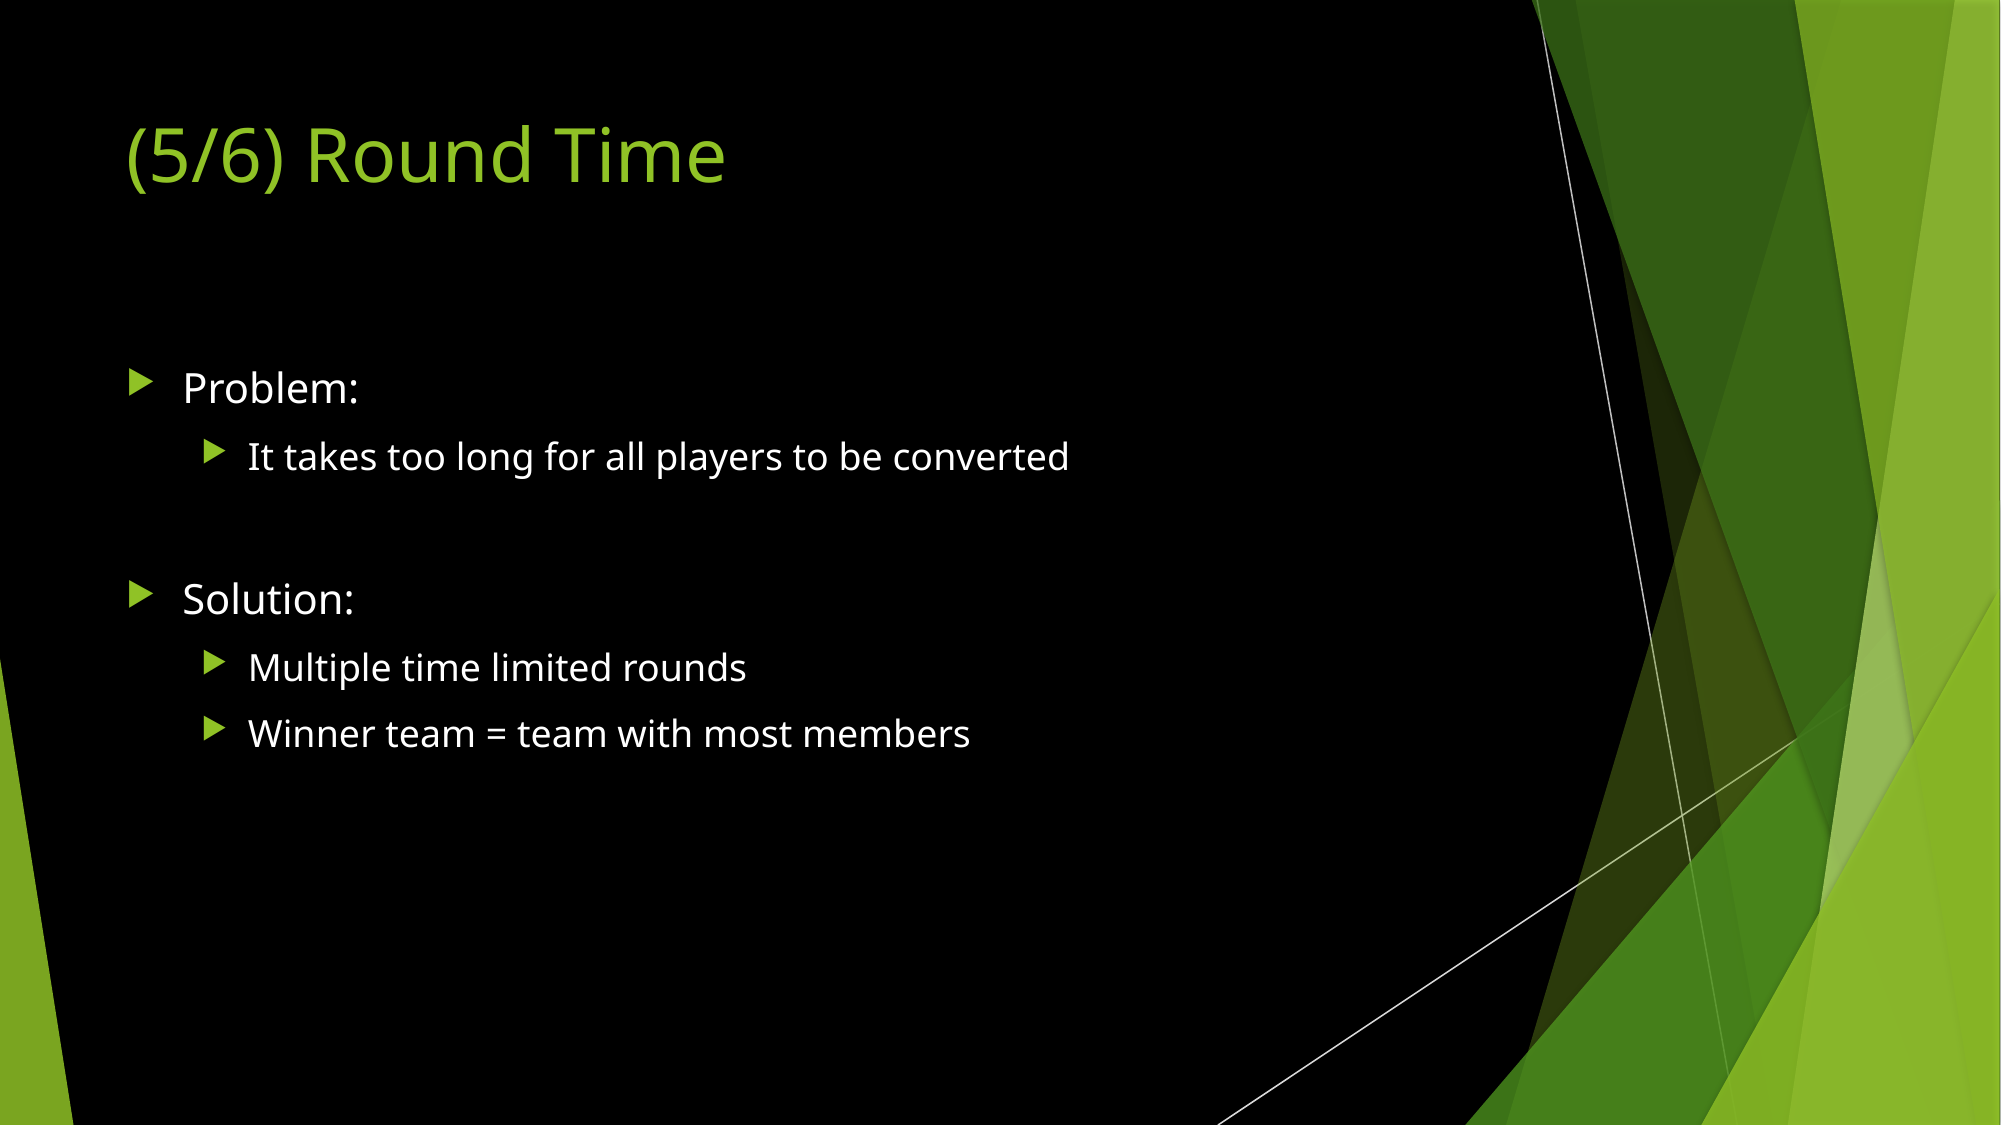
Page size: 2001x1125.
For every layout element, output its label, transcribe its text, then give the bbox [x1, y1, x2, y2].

list Problem: It takes too long for all players to be converted Solution: Multiple time limited rounds Winner team = team with most members [111, 354, 1522, 992]
title (5/6) Round Time [111, 99, 1522, 317]
